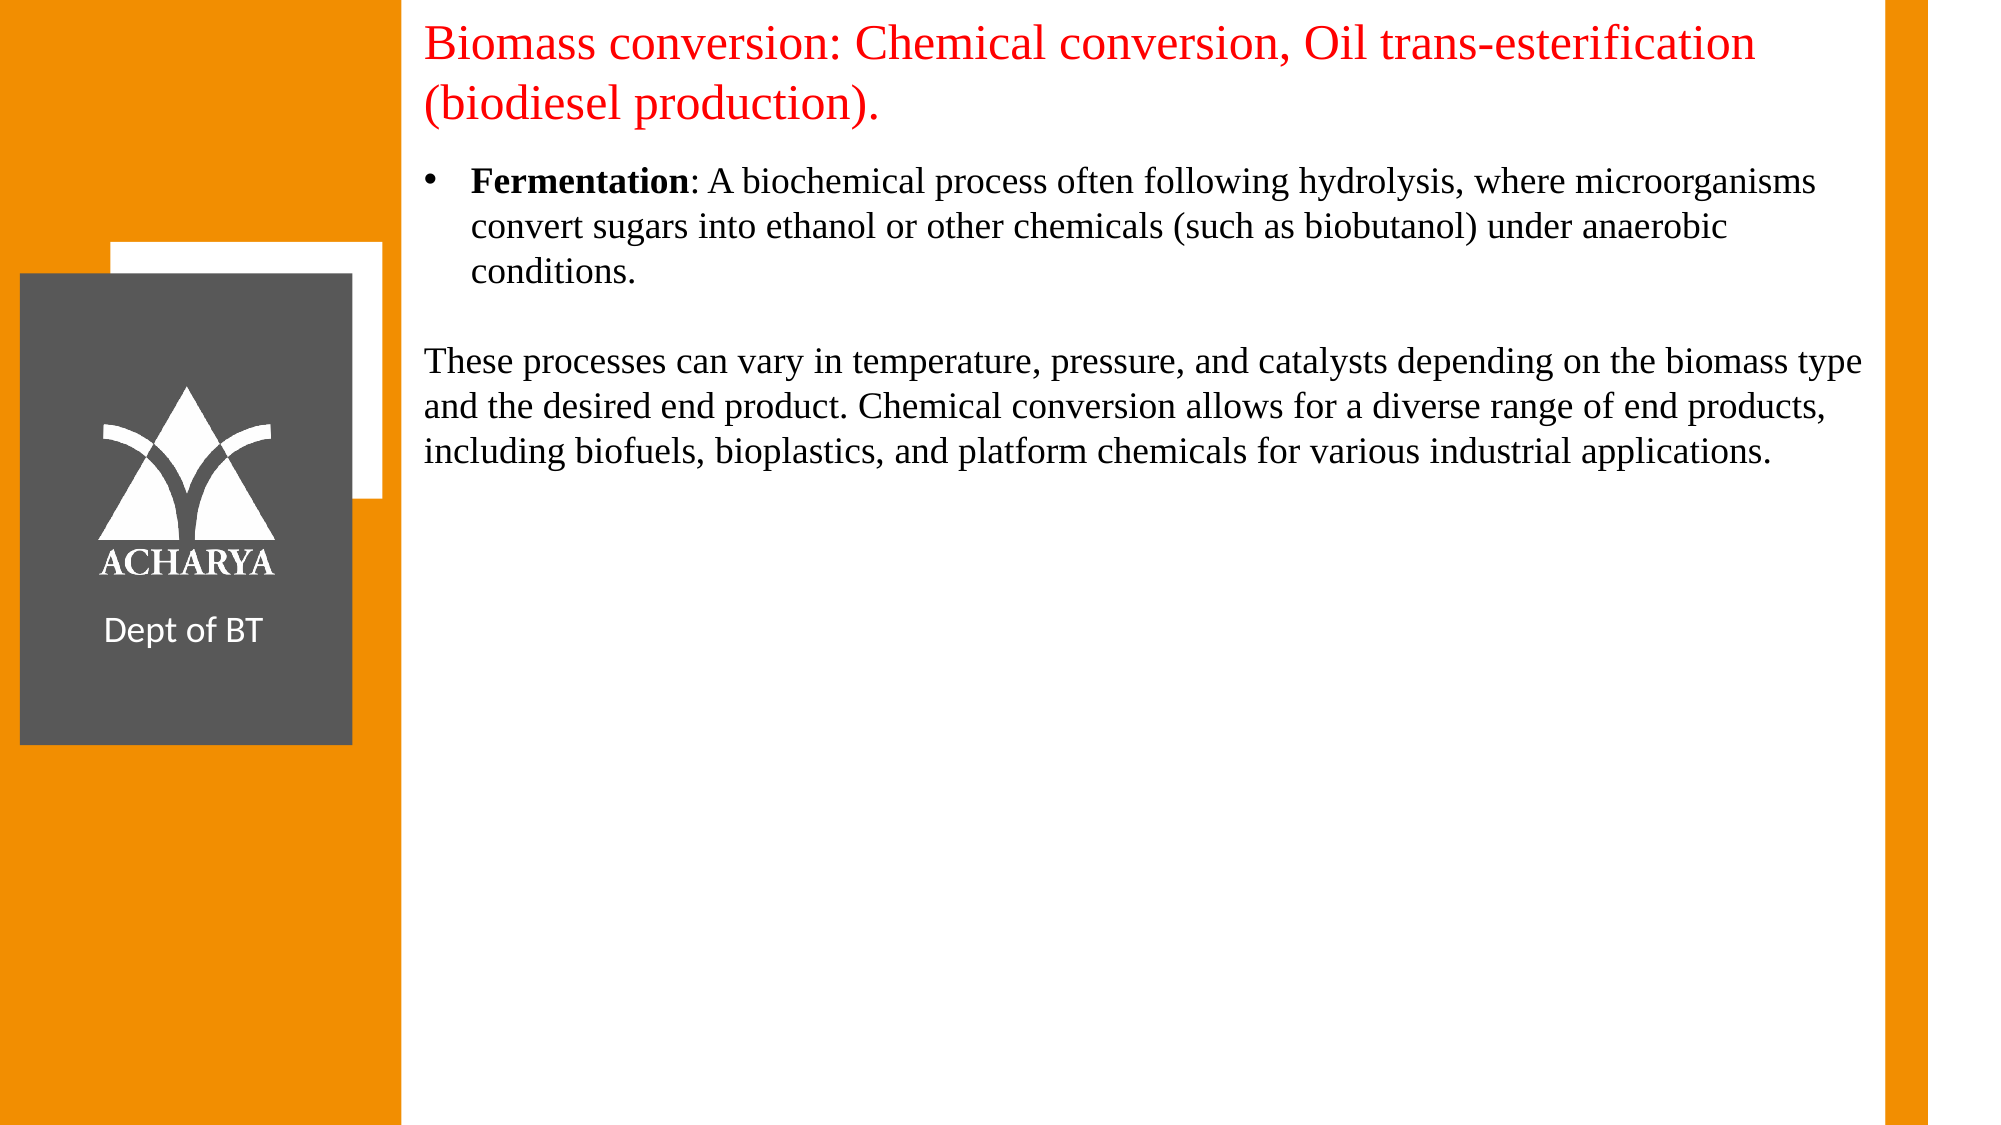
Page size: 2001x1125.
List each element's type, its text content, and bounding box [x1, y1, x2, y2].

text_box [1885, 0, 1928, 1125]
text_box Fermentation: A biochemical process often following hydrolysis, where microorganisms convert sugars into ethanol or other chemicals (such as biobutanol) under anaerobic conditions. These processes can vary in temperature, pressure, and catalysts depending on the biomass type and the desired end product. Chemical conversion allows for a diverse range of end products, including biofuels, bioplastics, and platform chemicals for various industrial applications. [409, 149, 1886, 524]
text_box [19, 241, 383, 745]
text_box [0, 0, 402, 1125]
text_box Biomass conversion: Chemical conversion, Oil trans-esterification (biodiesel production). [409, 1, 1886, 149]
